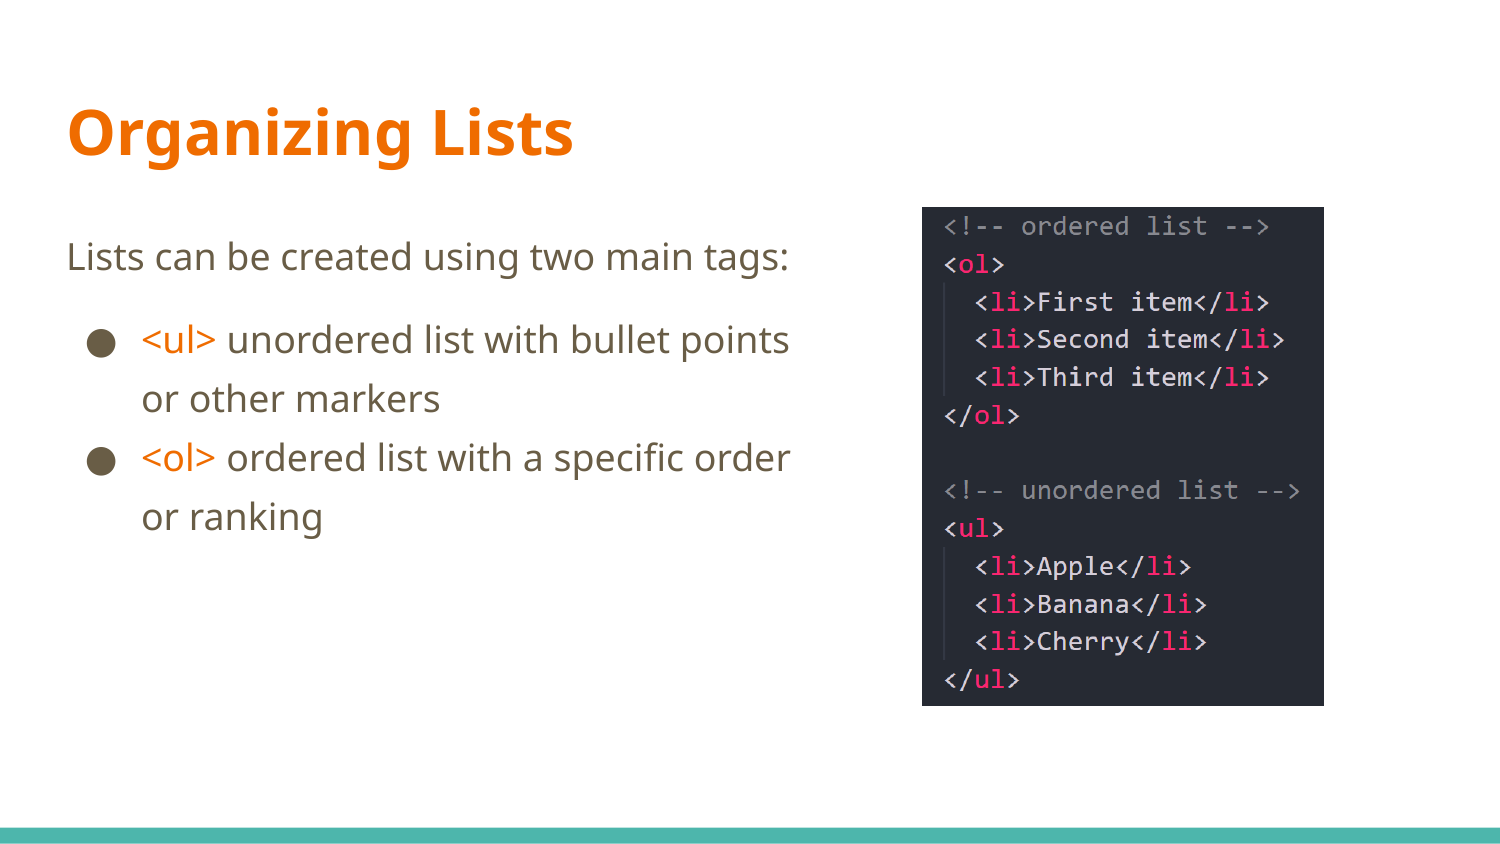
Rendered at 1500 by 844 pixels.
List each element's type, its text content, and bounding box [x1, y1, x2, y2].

title Organizing Lists [51, 72, 1449, 189]
list Lists can be created using two main tags: <ul> unordered list with bullet points or other markers <ol> ordered list with a specific order or ranking [51, 207, 837, 795]
picture [921, 207, 1324, 707]
